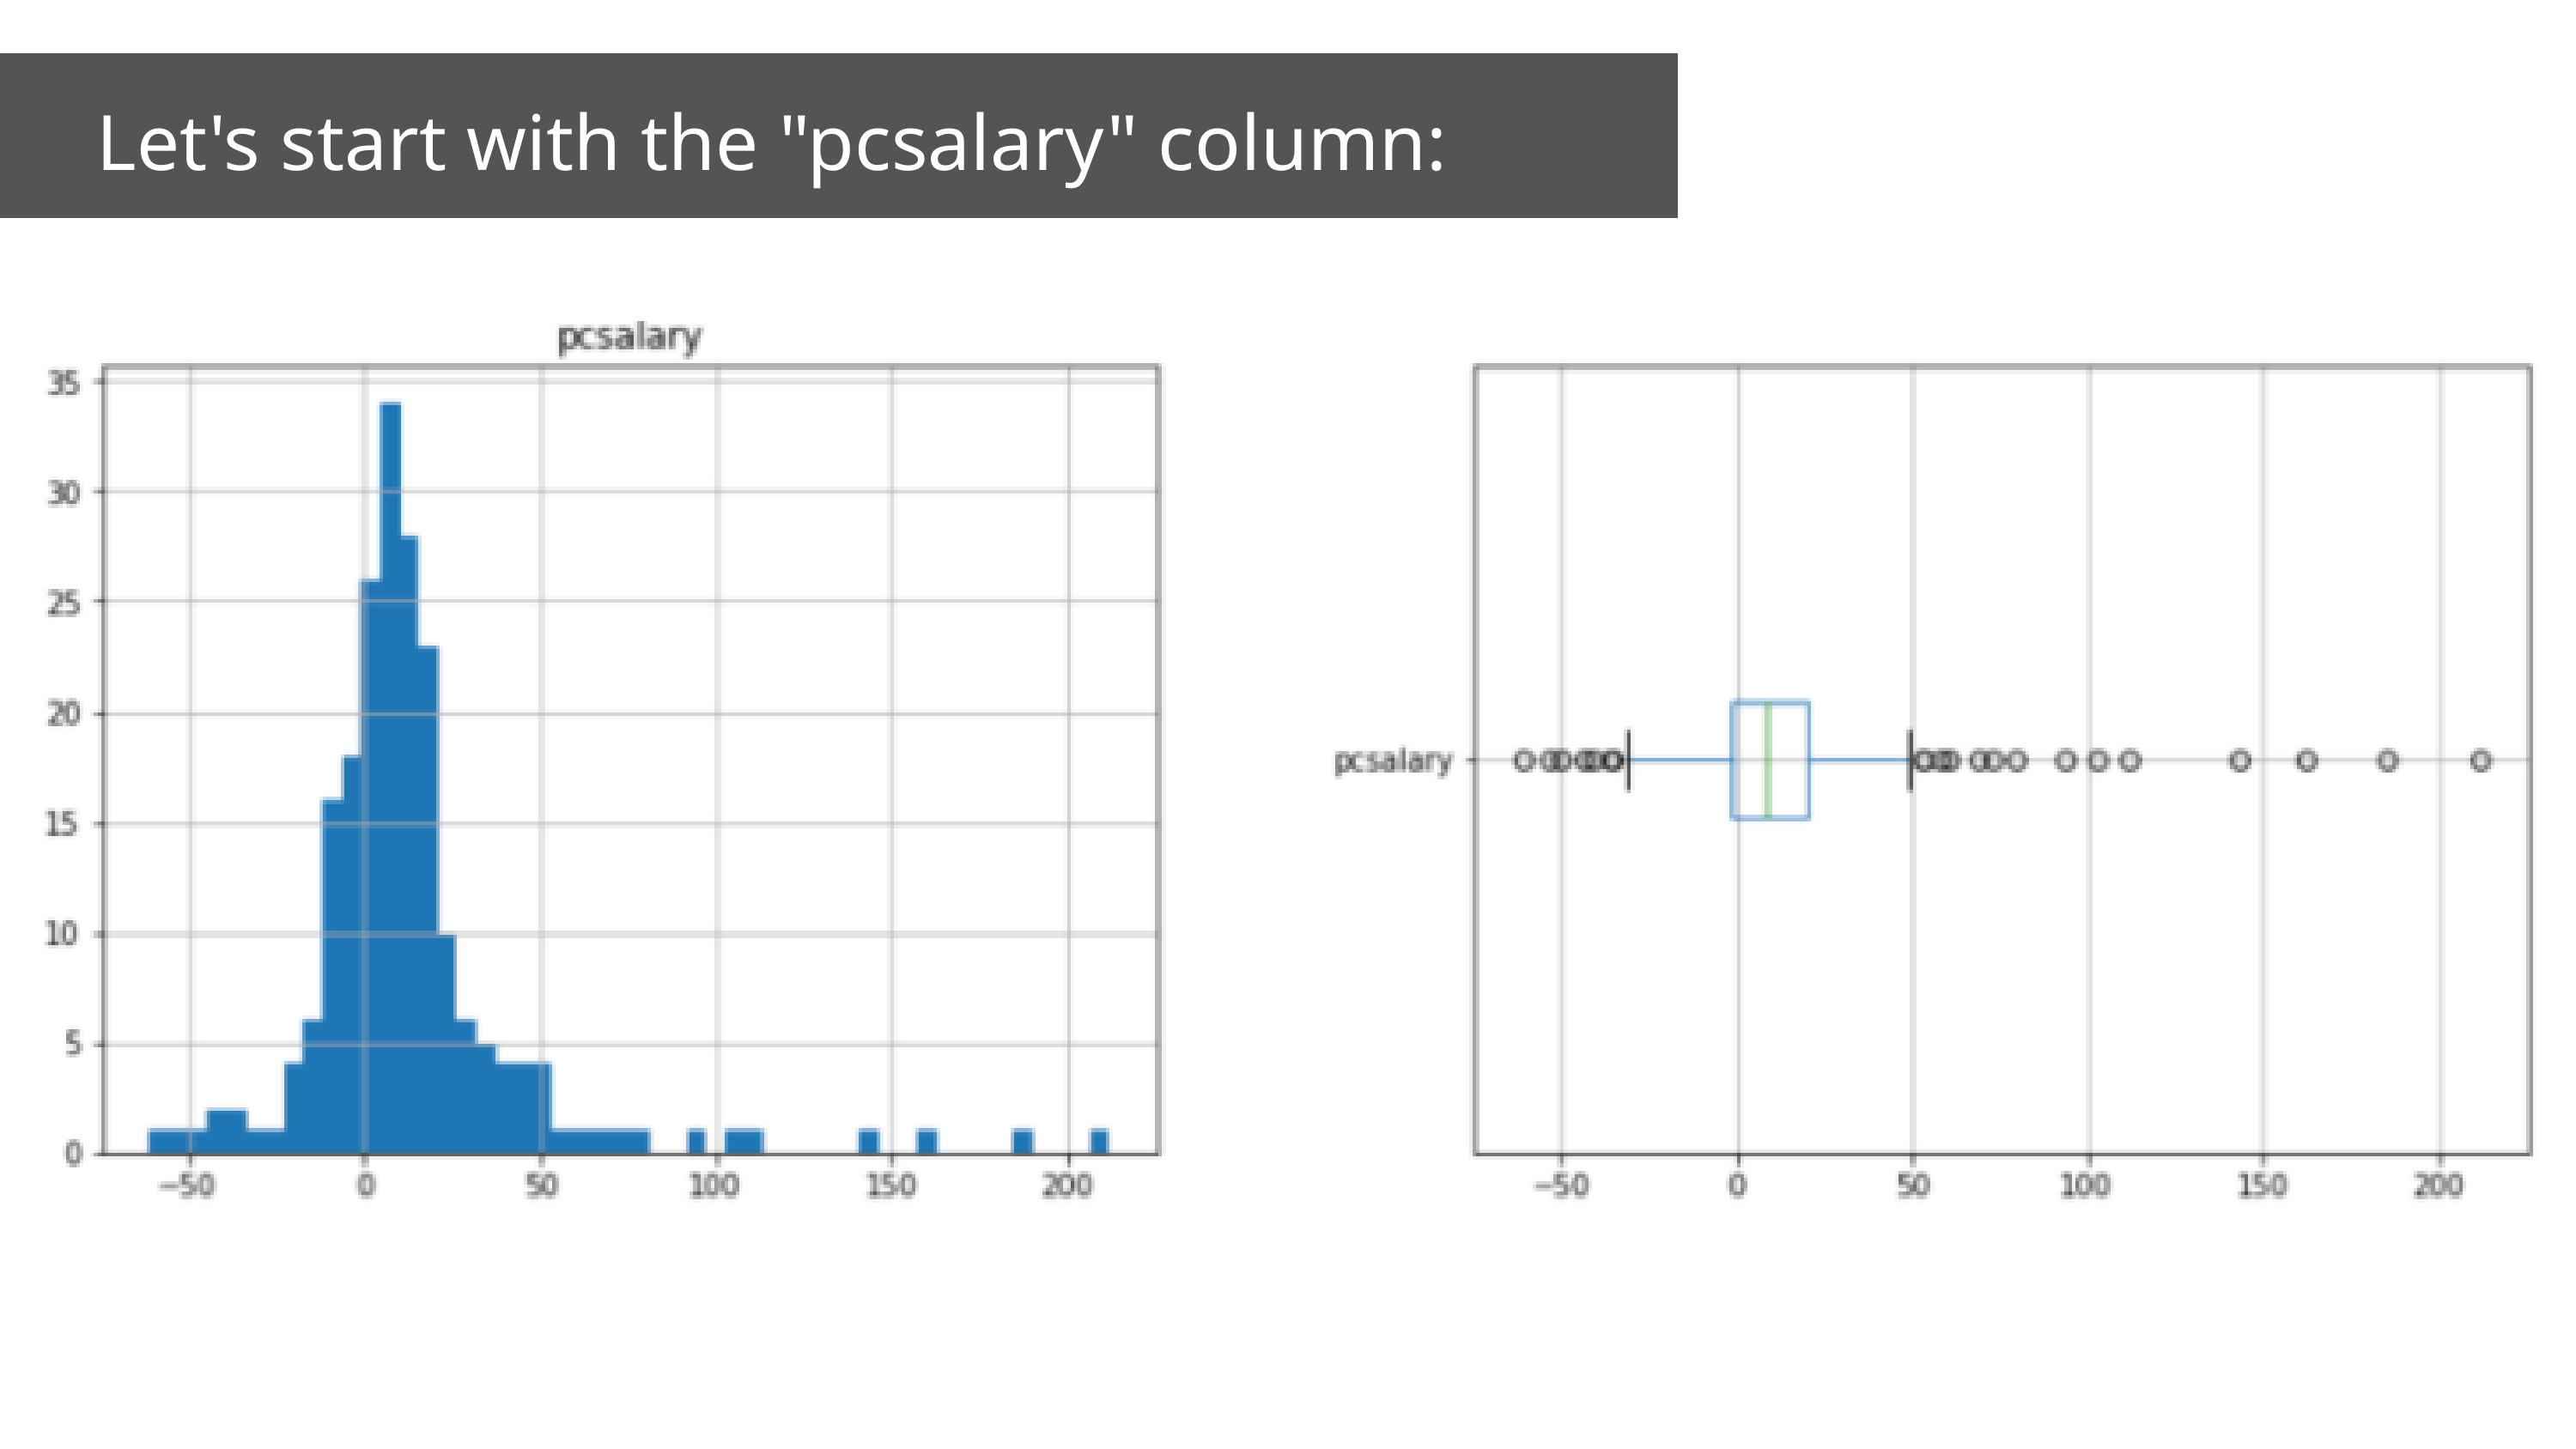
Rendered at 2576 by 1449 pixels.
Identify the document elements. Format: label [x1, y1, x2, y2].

text_box [0, 52, 1679, 218]
picture [0, 321, 2576, 1256]
